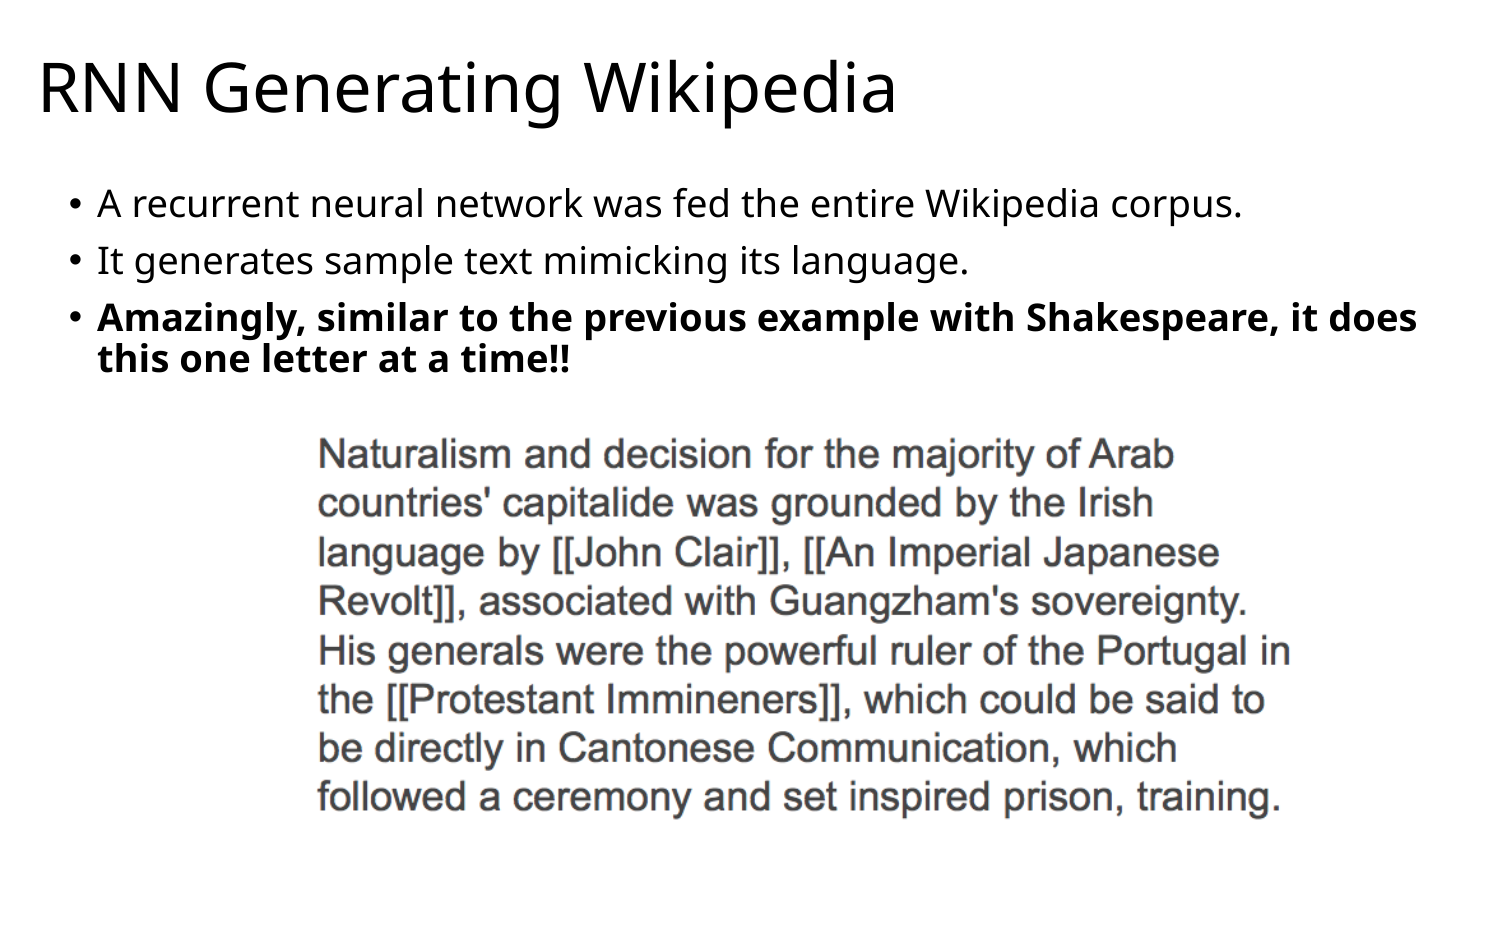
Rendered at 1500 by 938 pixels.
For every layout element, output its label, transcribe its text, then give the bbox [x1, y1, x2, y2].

title RNN Generating Wikipedia [22, 0, 1316, 182]
picture [287, 408, 1316, 863]
list A recurrent neural network was fed the entire Wikipedia corpus. It generates sample text mimicking its language. Amazingly, similar to the previous example with Shakespeare, it does this one letter at a time!! [53, 177, 1453, 917]
